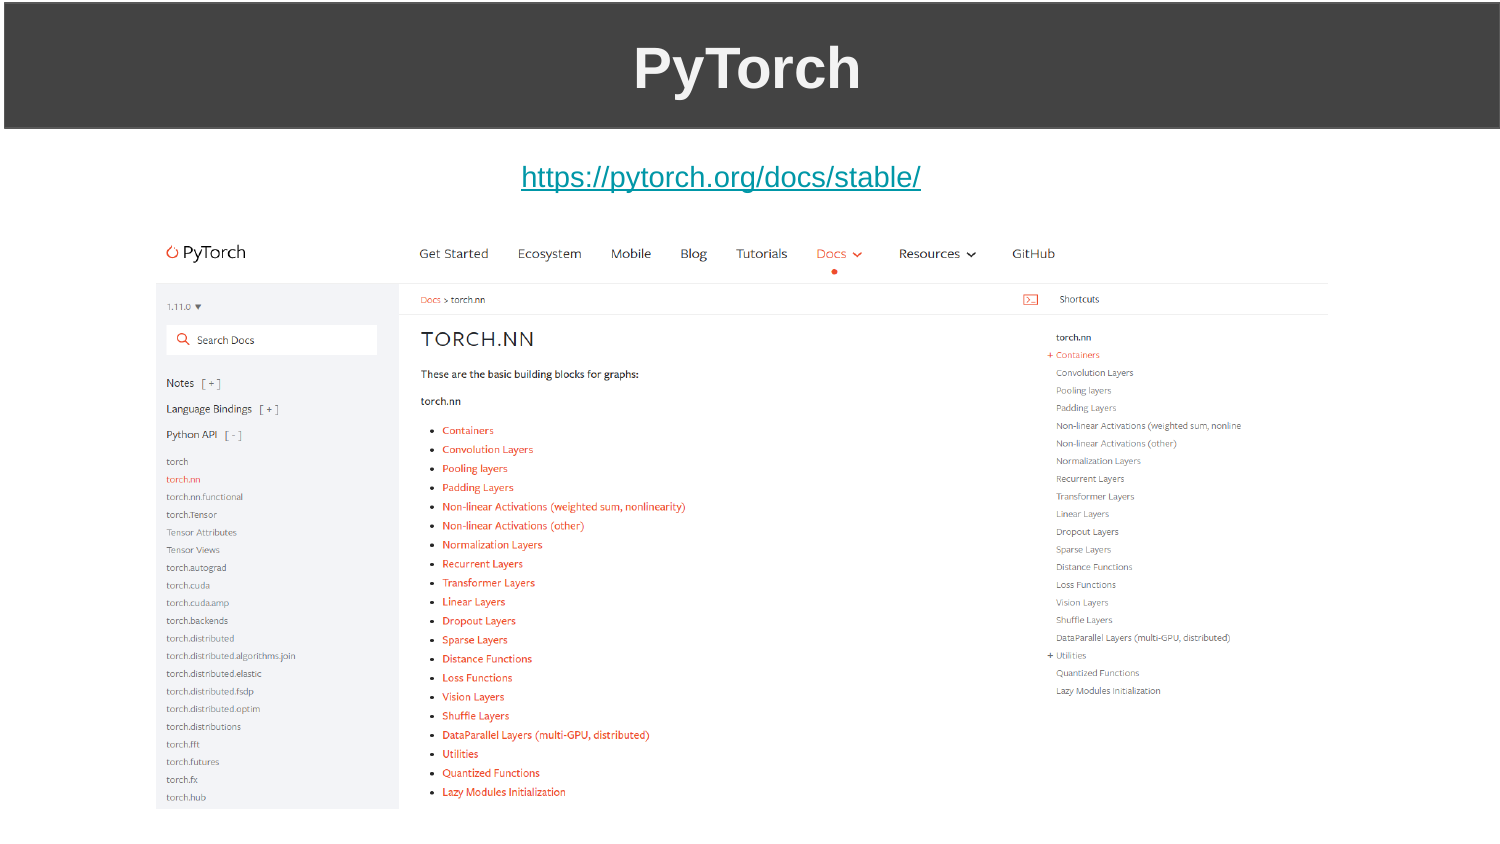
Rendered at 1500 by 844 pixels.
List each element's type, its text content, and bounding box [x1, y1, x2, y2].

text_box [4, 3, 1500, 129]
text_box https://pytorch.org/docs/stable/ [506, 143, 999, 208]
picture [156, 228, 1328, 809]
text_box PyTorch [4, 15, 1493, 116]
